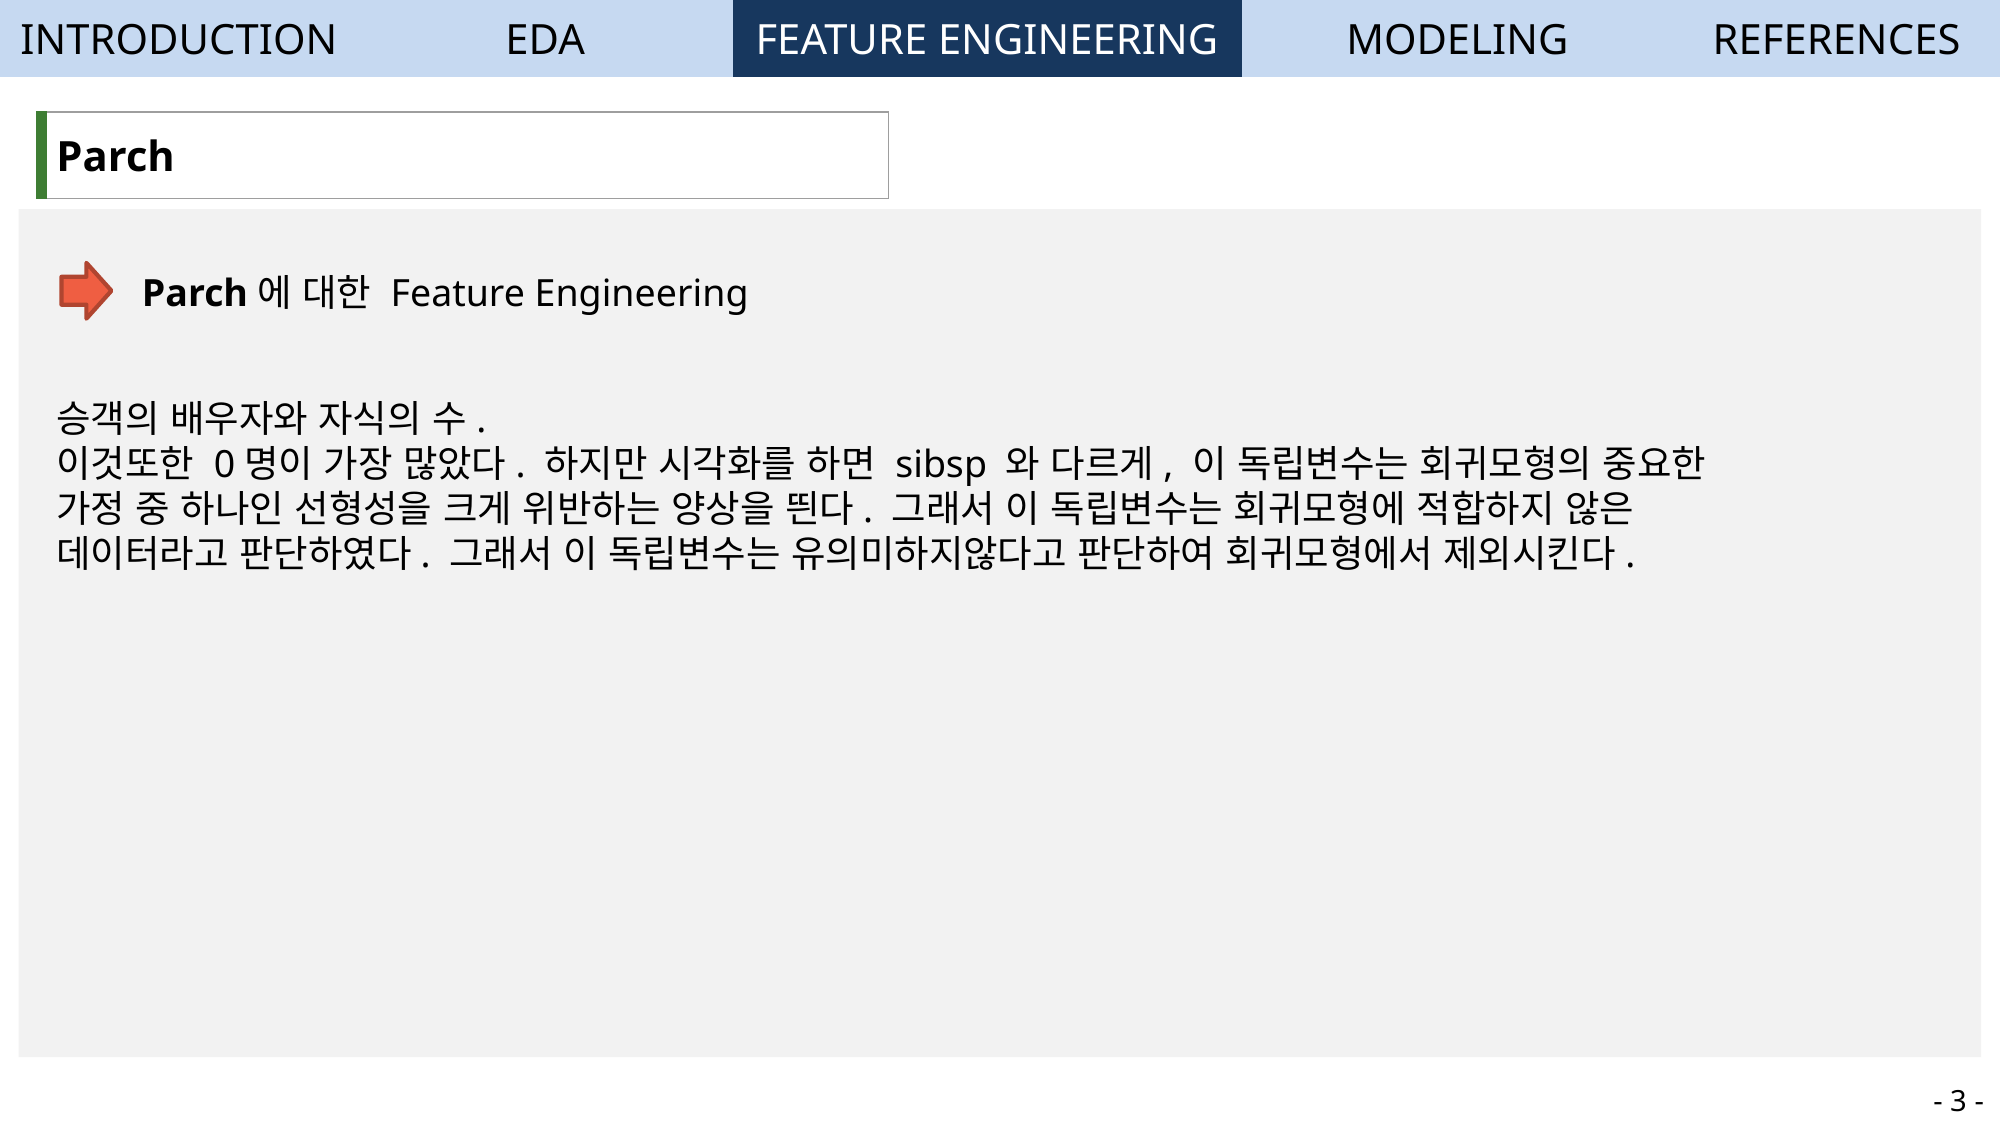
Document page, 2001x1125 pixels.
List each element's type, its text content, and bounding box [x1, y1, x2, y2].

text_box Parch에 대한 Feature Engineering [127, 261, 911, 322]
text_box [59, 260, 113, 321]
text_box [18, 209, 1982, 1058]
table_header MODELING [1242, 0, 1673, 77]
table_header FEATURE ENGINEERING [733, 0, 1242, 77]
text_box 승객의 배우자와 자식의 수. 이것또한 0명이 가장 많았다. 하지만 시각화를 하면 sibsp 와 다르게, 이 독립변수는 회귀모형의 중요한 가정 중 하나인 선형성을 크게 위반하는 양상을 띈다. 그래서 이 독립변수는 회귀모형에 적합하지 않은 데이터라고 판단하였다. 그래서 이 독립변수는 유의미하지않다고 판단하여 회귀모형에서 제외시킨다. [41, 387, 1790, 583]
table_header REFERENCES [1673, 0, 2000, 77]
table_header Parch [47, 113, 888, 198]
table_header INTRODUCTION [0, 0, 358, 77]
text_box - 3 - [1918, 1074, 2000, 1125]
table_header EDA [358, 0, 733, 77]
